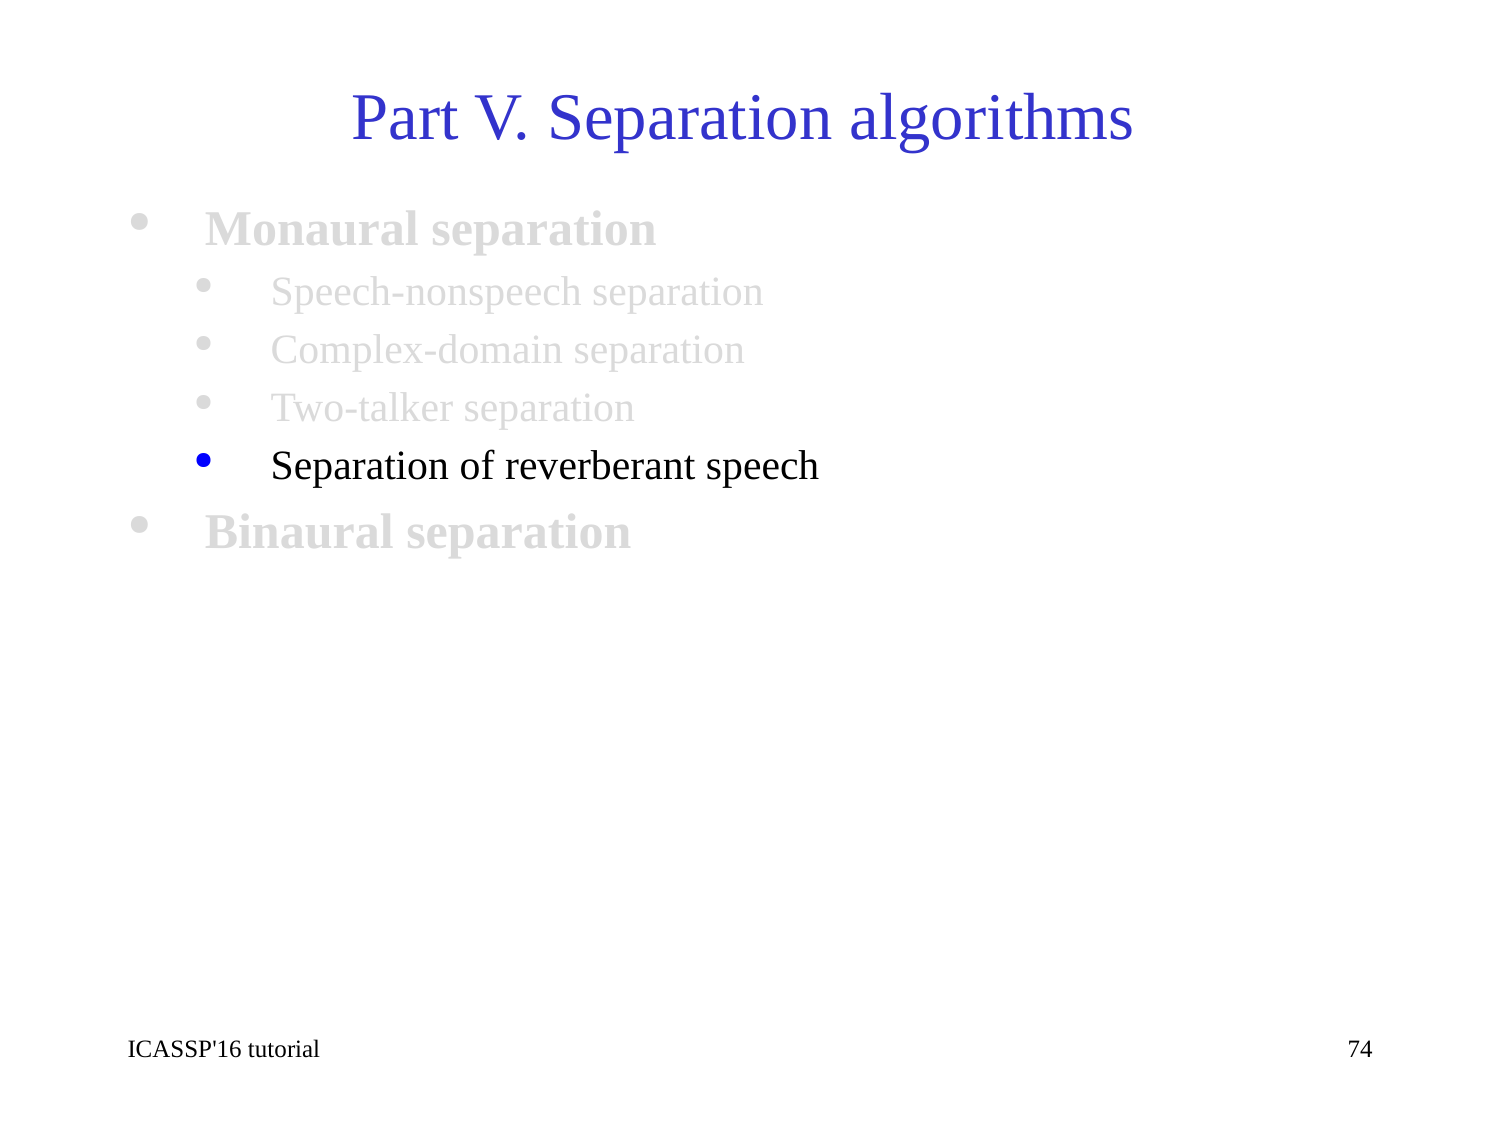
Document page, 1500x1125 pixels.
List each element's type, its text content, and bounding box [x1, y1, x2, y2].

slide_number 74 [1074, 1024, 1388, 1101]
slide_number ICASSP'16 tutorial [112, 1024, 426, 1101]
list Monaural separation Speech-nonspeech separation Complex-domain separation Two-talker separation Separation of reverberant speech Binaural separation [115, 187, 1385, 832]
title Part V. Separation algorithms [87, 62, 1400, 163]
